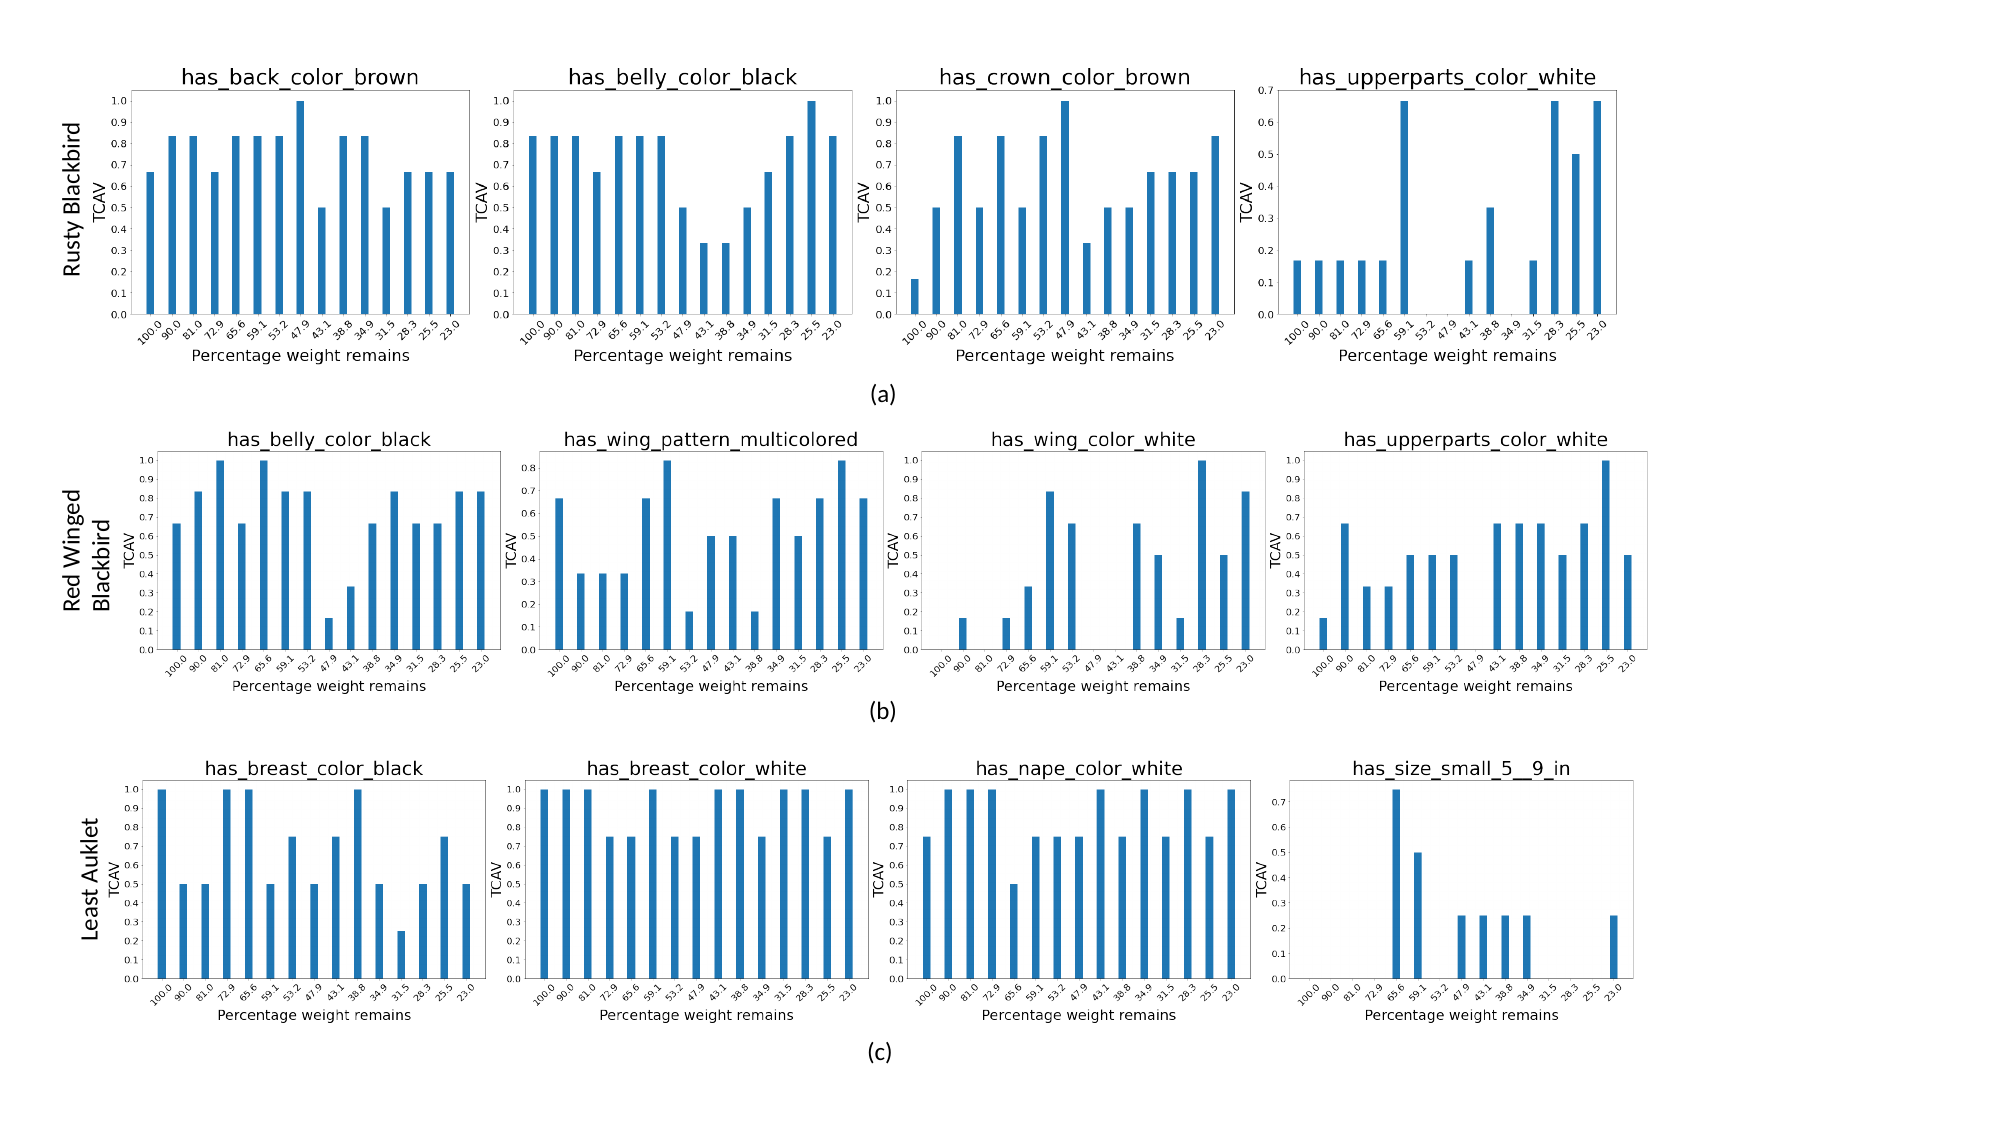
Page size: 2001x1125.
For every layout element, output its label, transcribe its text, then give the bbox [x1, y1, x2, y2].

text_box Rusty Blackbird [47, 76, 87, 292]
text_box Red Winged Blackbird [47, 474, 118, 628]
text_box (b) [853, 699, 912, 732]
text_box Least Auklet [65, 766, 103, 957]
picture [118, 426, 1652, 699]
text_box (a) [855, 370, 912, 415]
text_box (c) [852, 1029, 908, 1073]
picture [87, 62, 1622, 370]
picture [103, 755, 1638, 1029]
